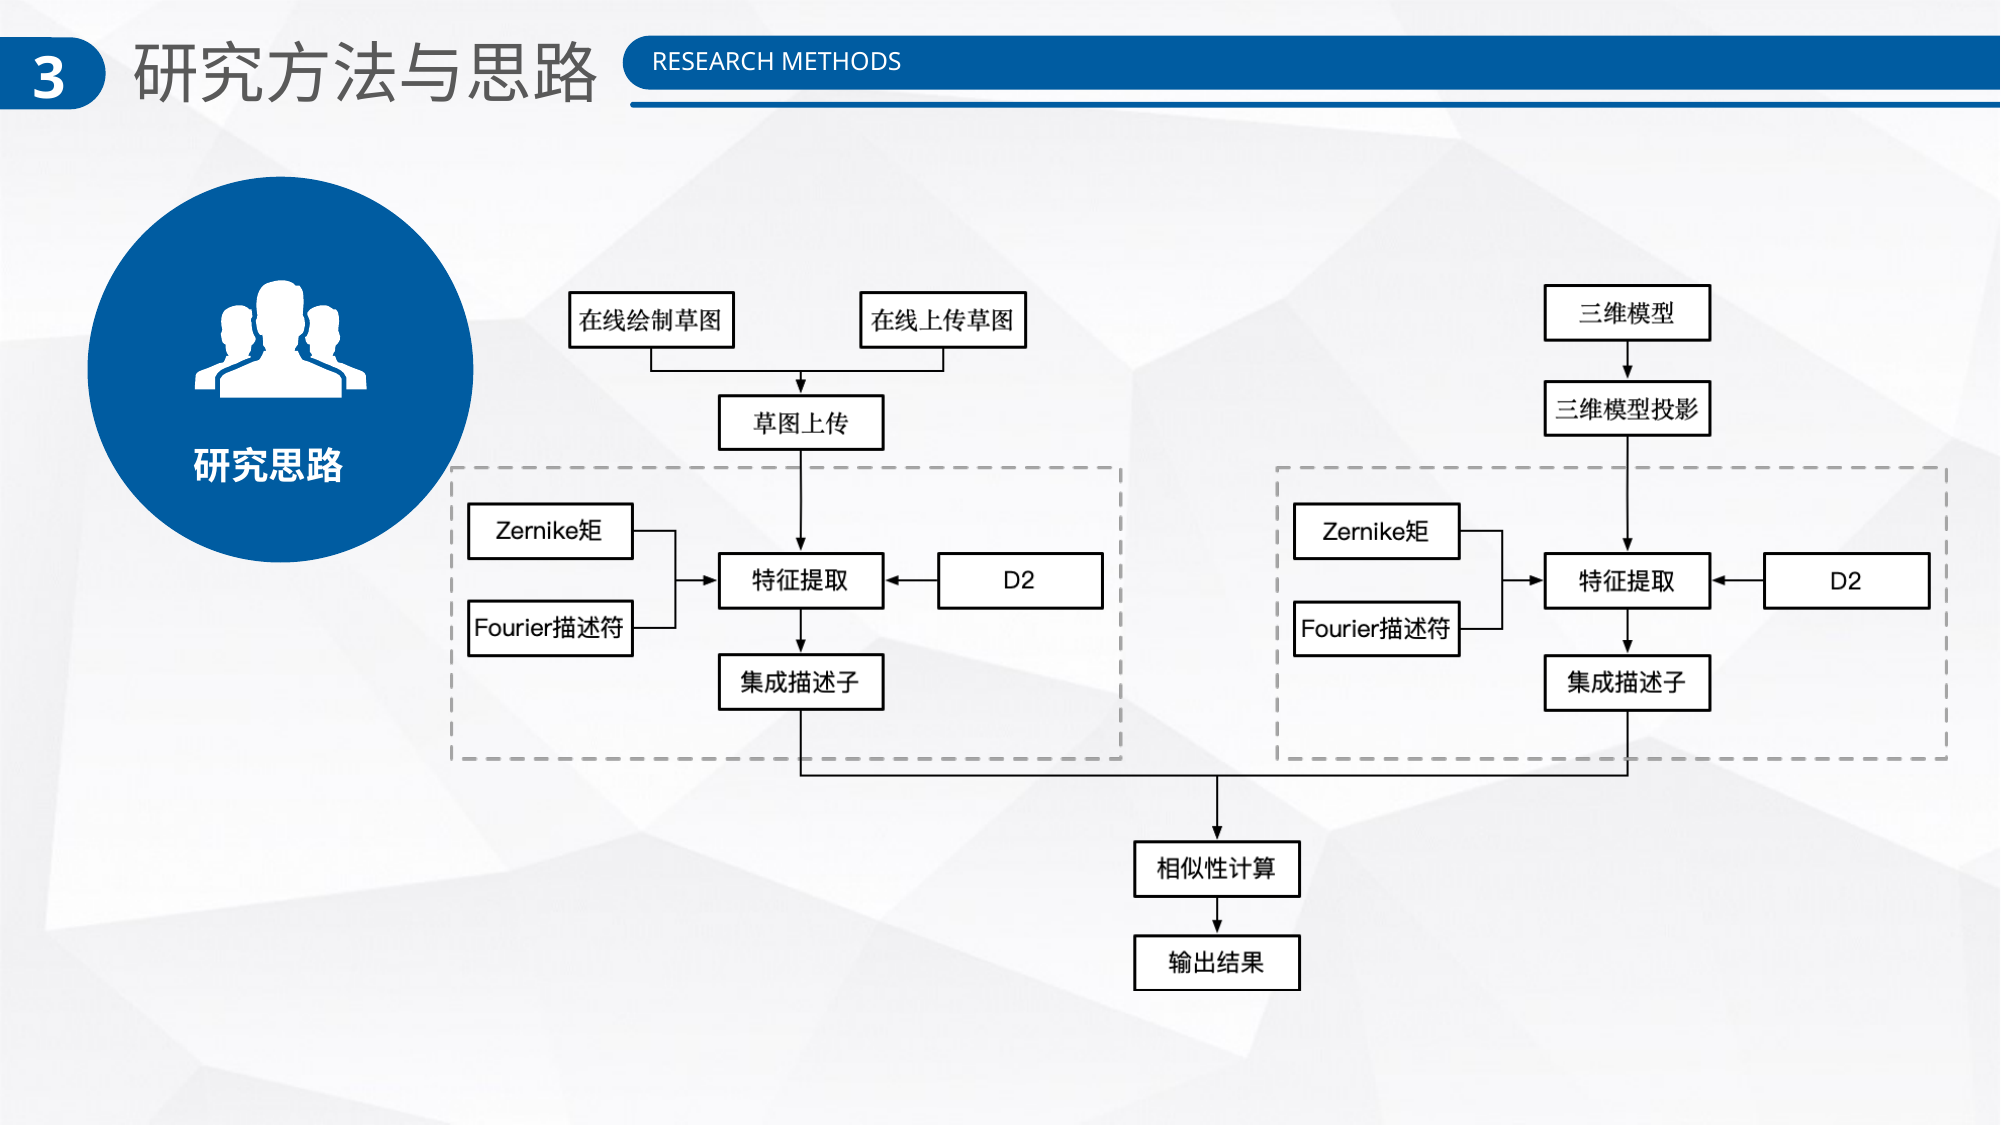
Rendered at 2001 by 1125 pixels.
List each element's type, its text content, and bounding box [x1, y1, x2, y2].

picture [0, 0, 2001, 1125]
text_box 研究方法与思路 [116, 23, 615, 119]
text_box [622, 35, 2000, 108]
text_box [0, 33, 106, 119]
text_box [87, 176, 474, 563]
